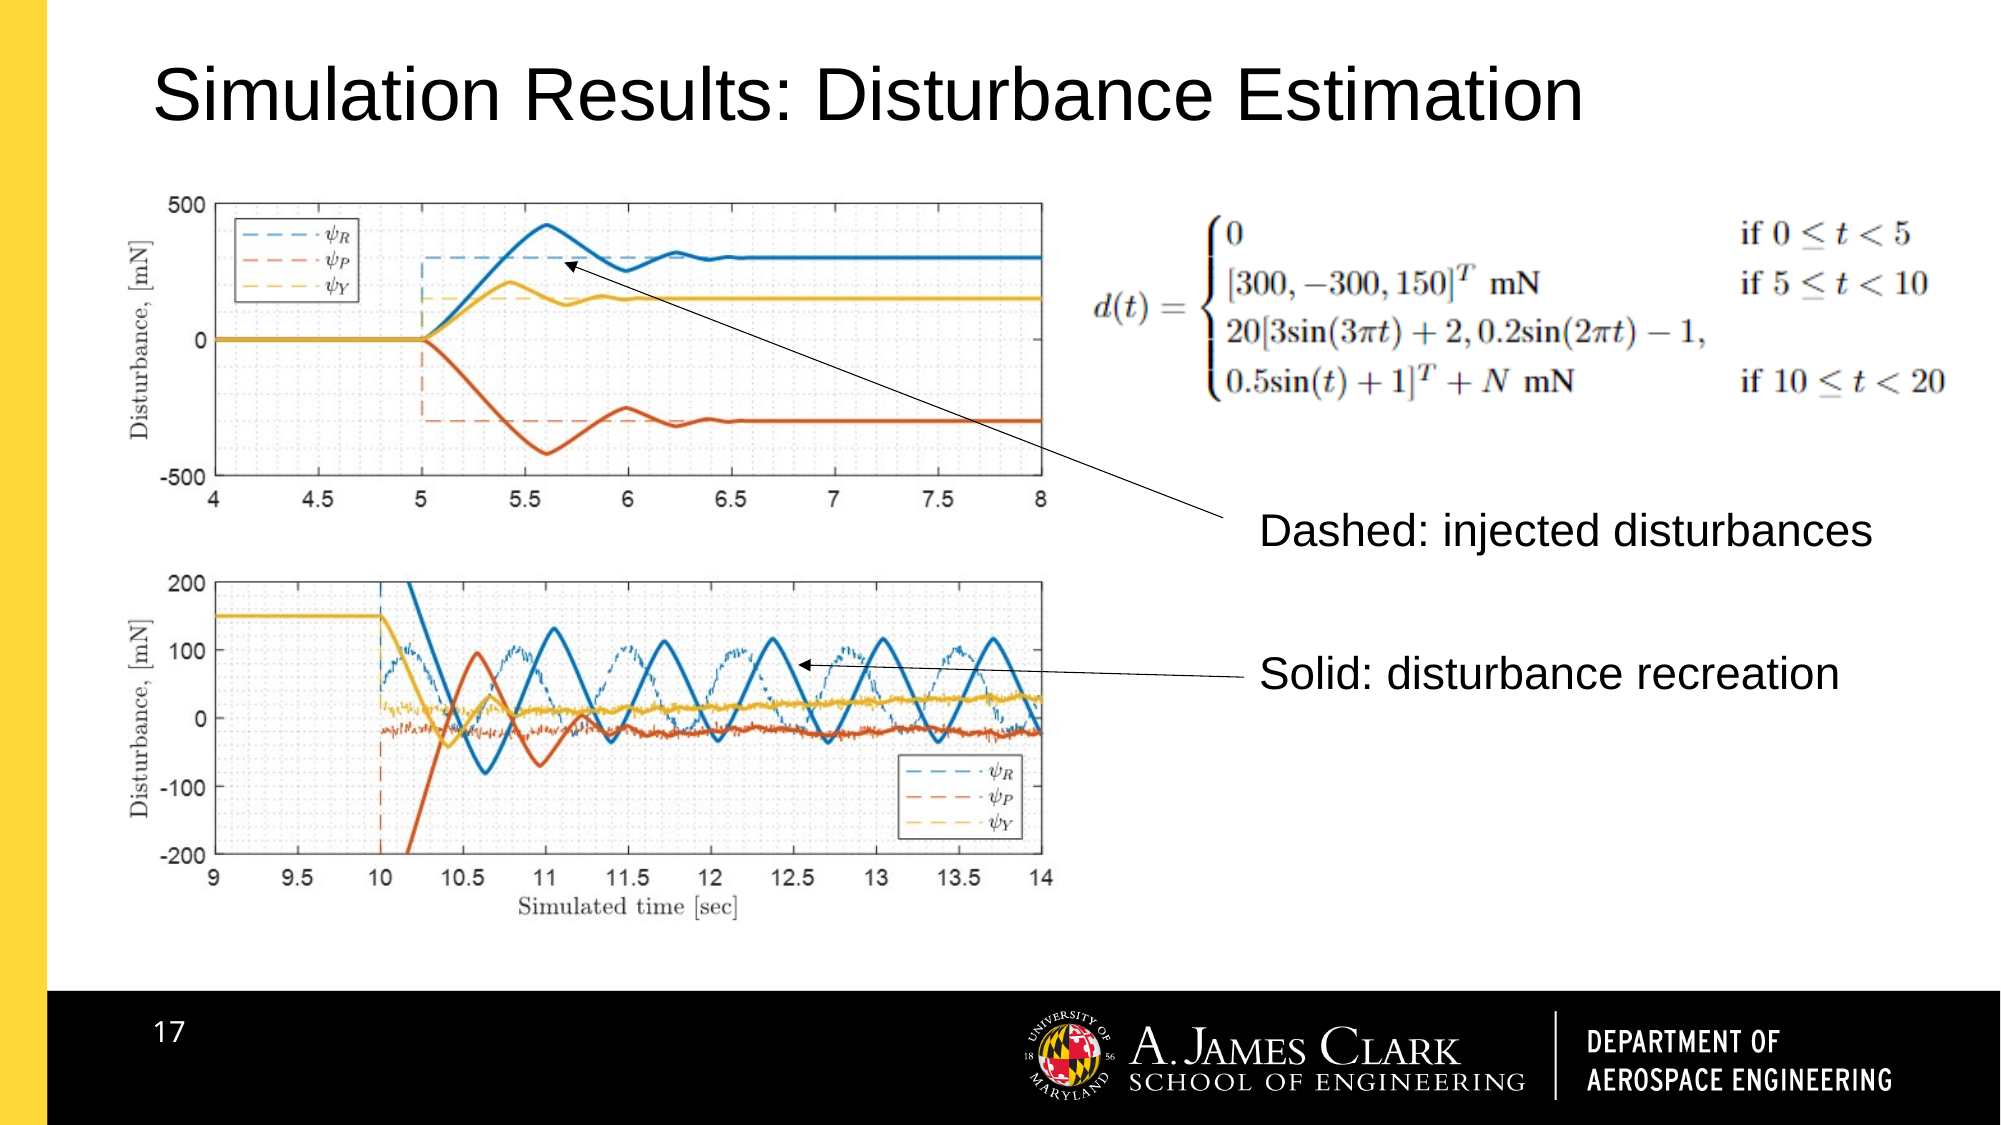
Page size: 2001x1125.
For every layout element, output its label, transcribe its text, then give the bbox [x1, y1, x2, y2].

picture [0, 0, 2001, 1125]
text_box Dashed: injected disturbances [1244, 492, 2000, 576]
title Simulation Results: Disturbance Estimation [137, 0, 1863, 145]
text_box Solid: disturbance recreation [1244, 635, 2000, 719]
footer 17 [137, 1002, 985, 1063]
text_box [798, 664, 1245, 678]
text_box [564, 262, 1224, 518]
